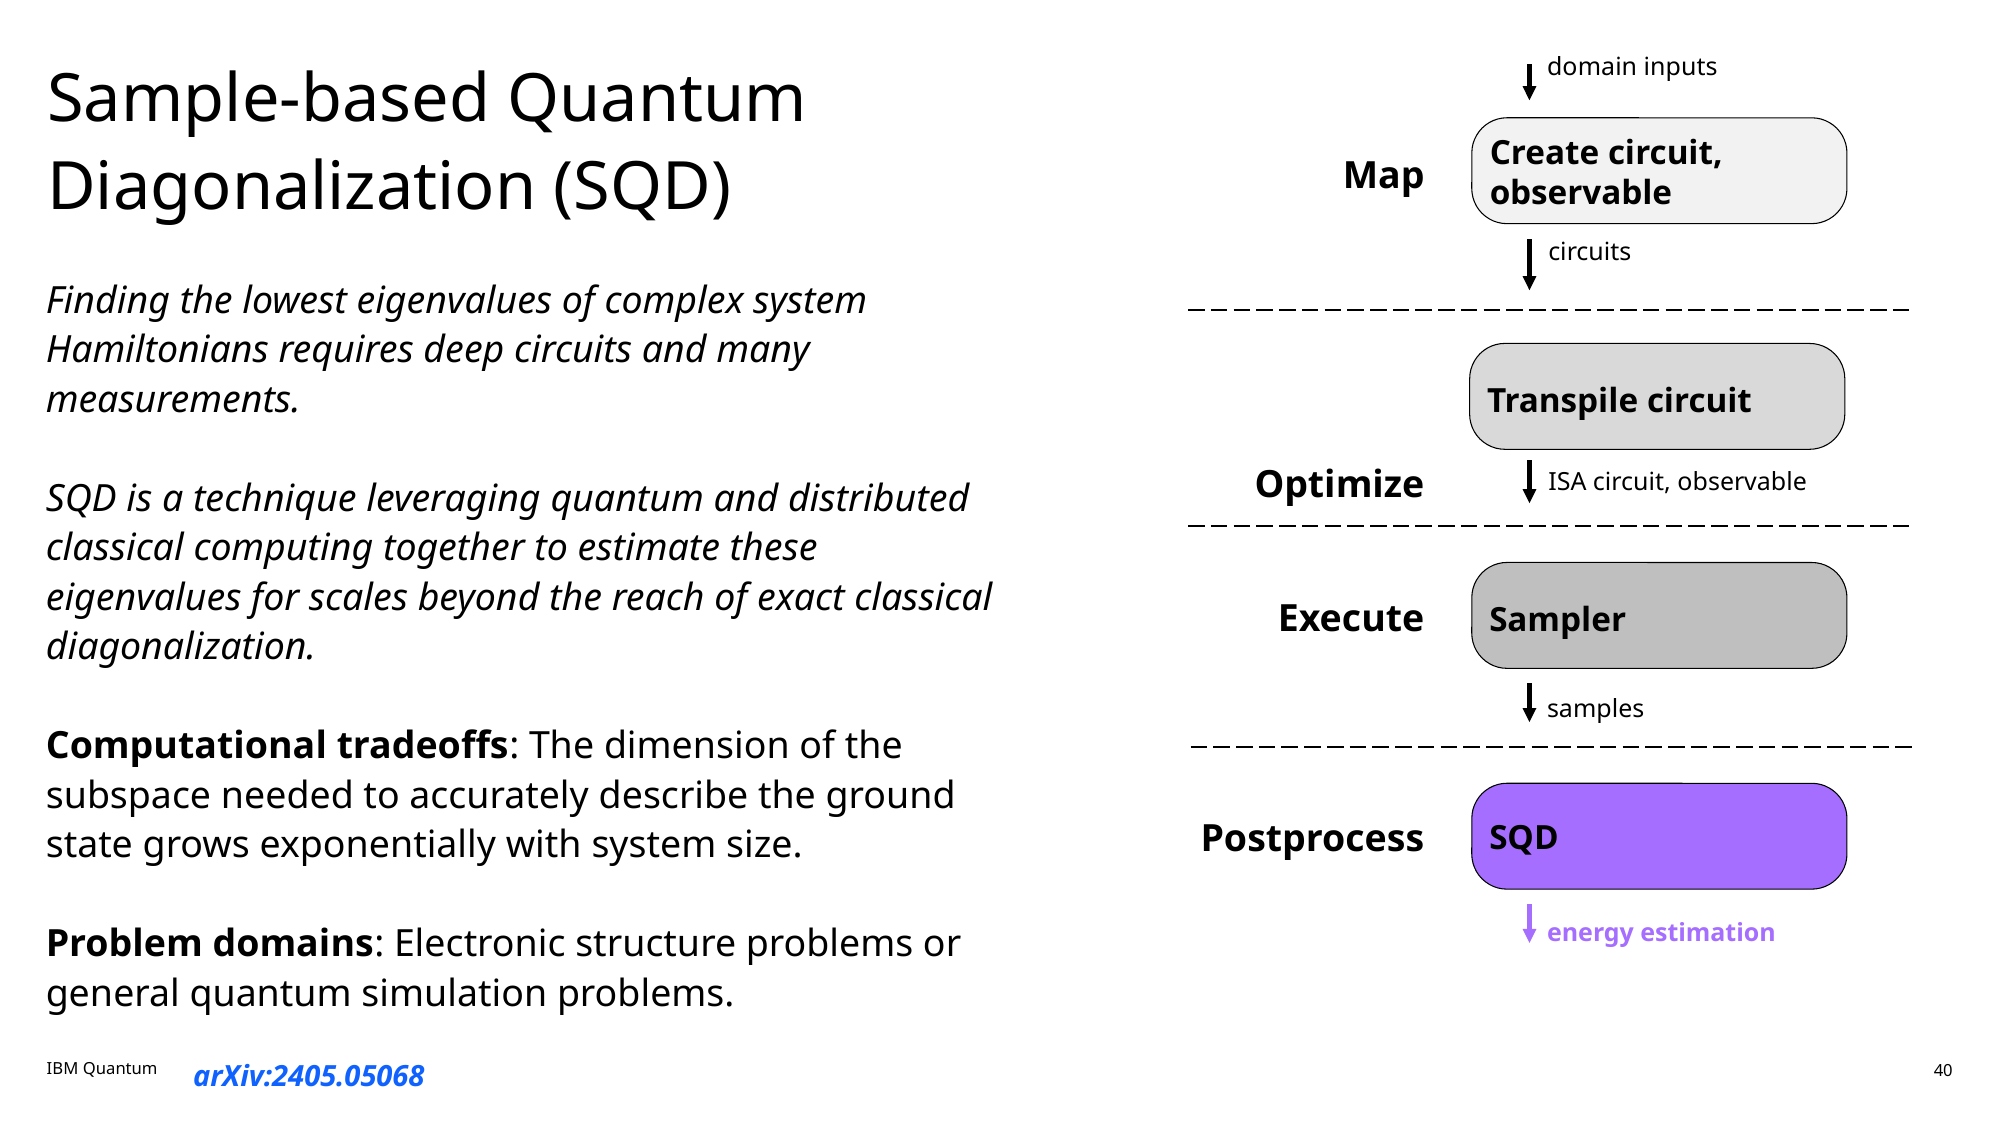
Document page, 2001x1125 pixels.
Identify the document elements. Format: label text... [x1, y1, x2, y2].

text_box [1469, 115, 1850, 226]
text_box domain inputs [1547, 50, 1832, 81]
footer IBM Quantum [46, 1050, 454, 1082]
text_box Transpile circuit [1487, 378, 1798, 419]
text_box Sampler [1489, 597, 1800, 638]
text_box Create circuit, observable [1489, 131, 1800, 212]
text_box samples [1547, 692, 1884, 723]
text_box SQD [1489, 816, 1800, 857]
text_box circuits [1548, 235, 1833, 266]
list Finding the lowest eigenvalues of complex system Hamiltonians requires deep circuits and many measurements. SQD is a technique leveraging quantum and distributed classical computing together to estimate these eigenvalues for scales beyond the reach of exact classical diagonalization. Computational tradeoffs: The dimension of the subspace needed to accurately describe the ground state grows exponentially with system size. Problem domains: Electronic structure problems or general quantum simulation problems. [45, 270, 1026, 1003]
text_box [1469, 560, 1850, 671]
slide_number 40 [1930, 1060, 1954, 1082]
text_box energy estimation [1547, 916, 1832, 947]
text_box [1469, 781, 1850, 892]
text_box Optimize [1149, 460, 1425, 506]
text_box Map [1149, 151, 1425, 197]
text_box Postprocess [1149, 814, 1425, 860]
title Sample-based Quantum Diagonalization (SQD) [46, 46, 1150, 205]
text_box [1467, 341, 1847, 452]
text_box ISA circuit, observable [1548, 465, 1833, 496]
text_box Execute [1149, 593, 1425, 639]
text_box arXiv:2405.05068 [193, 1056, 748, 1092]
